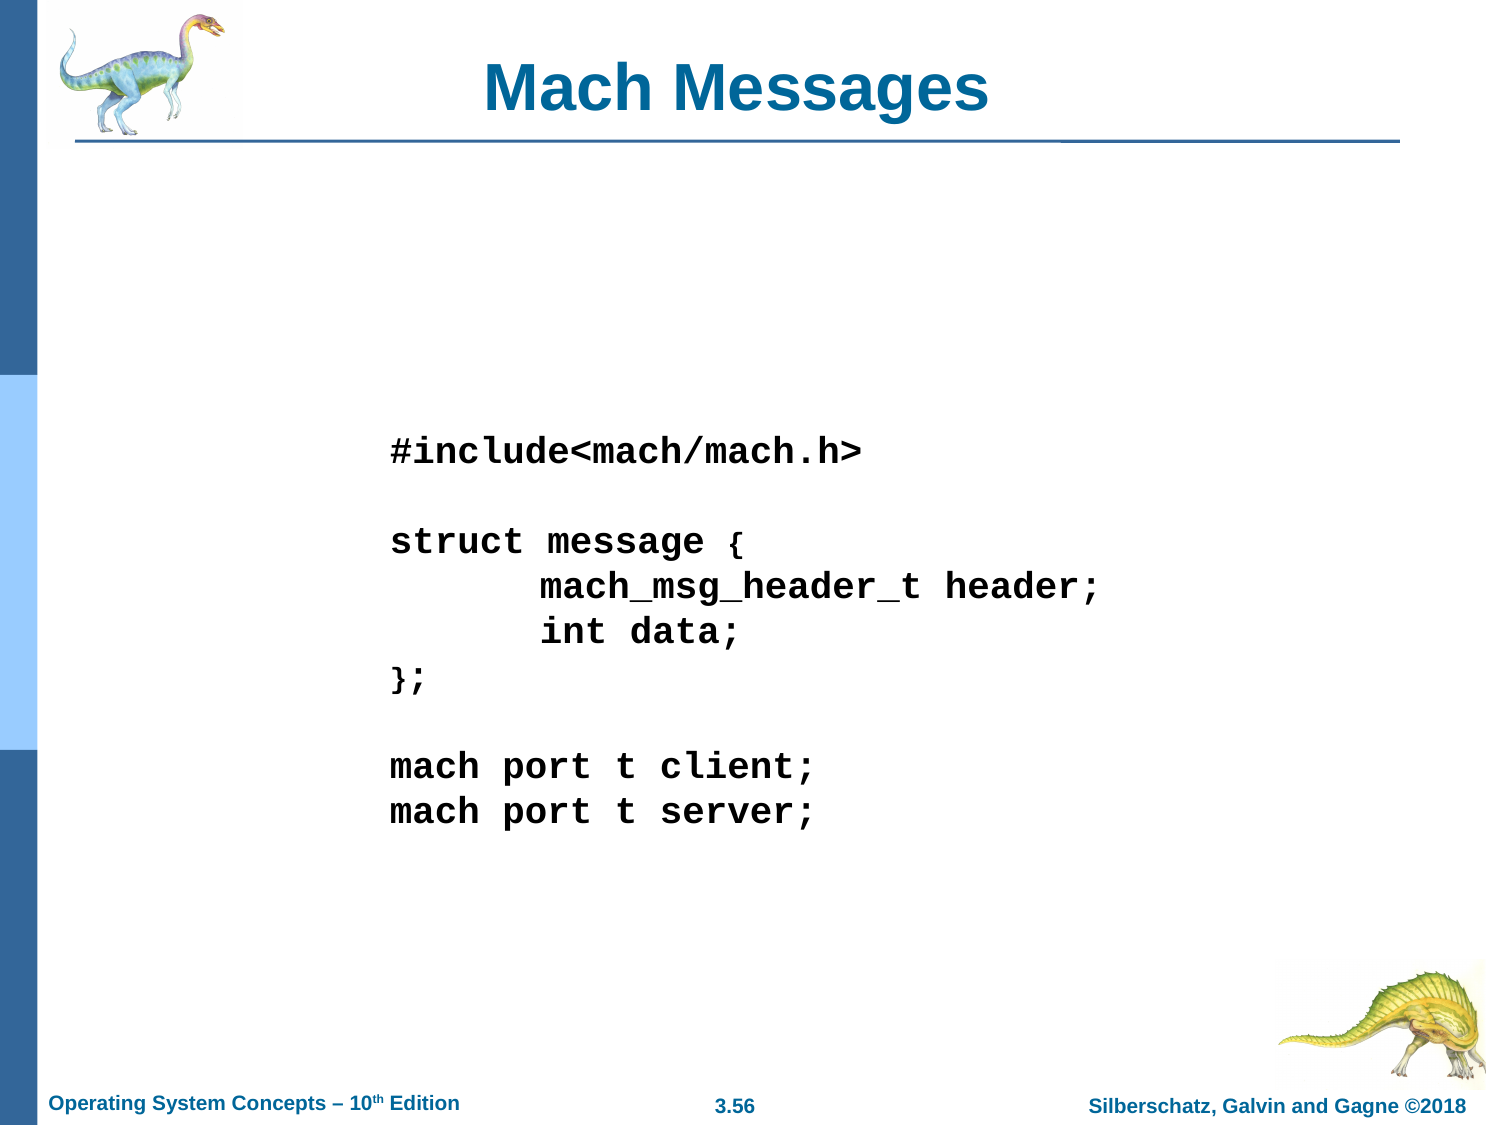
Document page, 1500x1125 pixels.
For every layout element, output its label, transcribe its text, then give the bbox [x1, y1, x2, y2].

text_box #include<mach/mach.h> struct message { mach_msg_header_t header; int data; }; mach port t client; mach port t server; [374, 418, 1125, 884]
picture [1275, 959, 1486, 1090]
picture [46, 0, 243, 149]
title Mach Messages [75, 36, 1400, 132]
